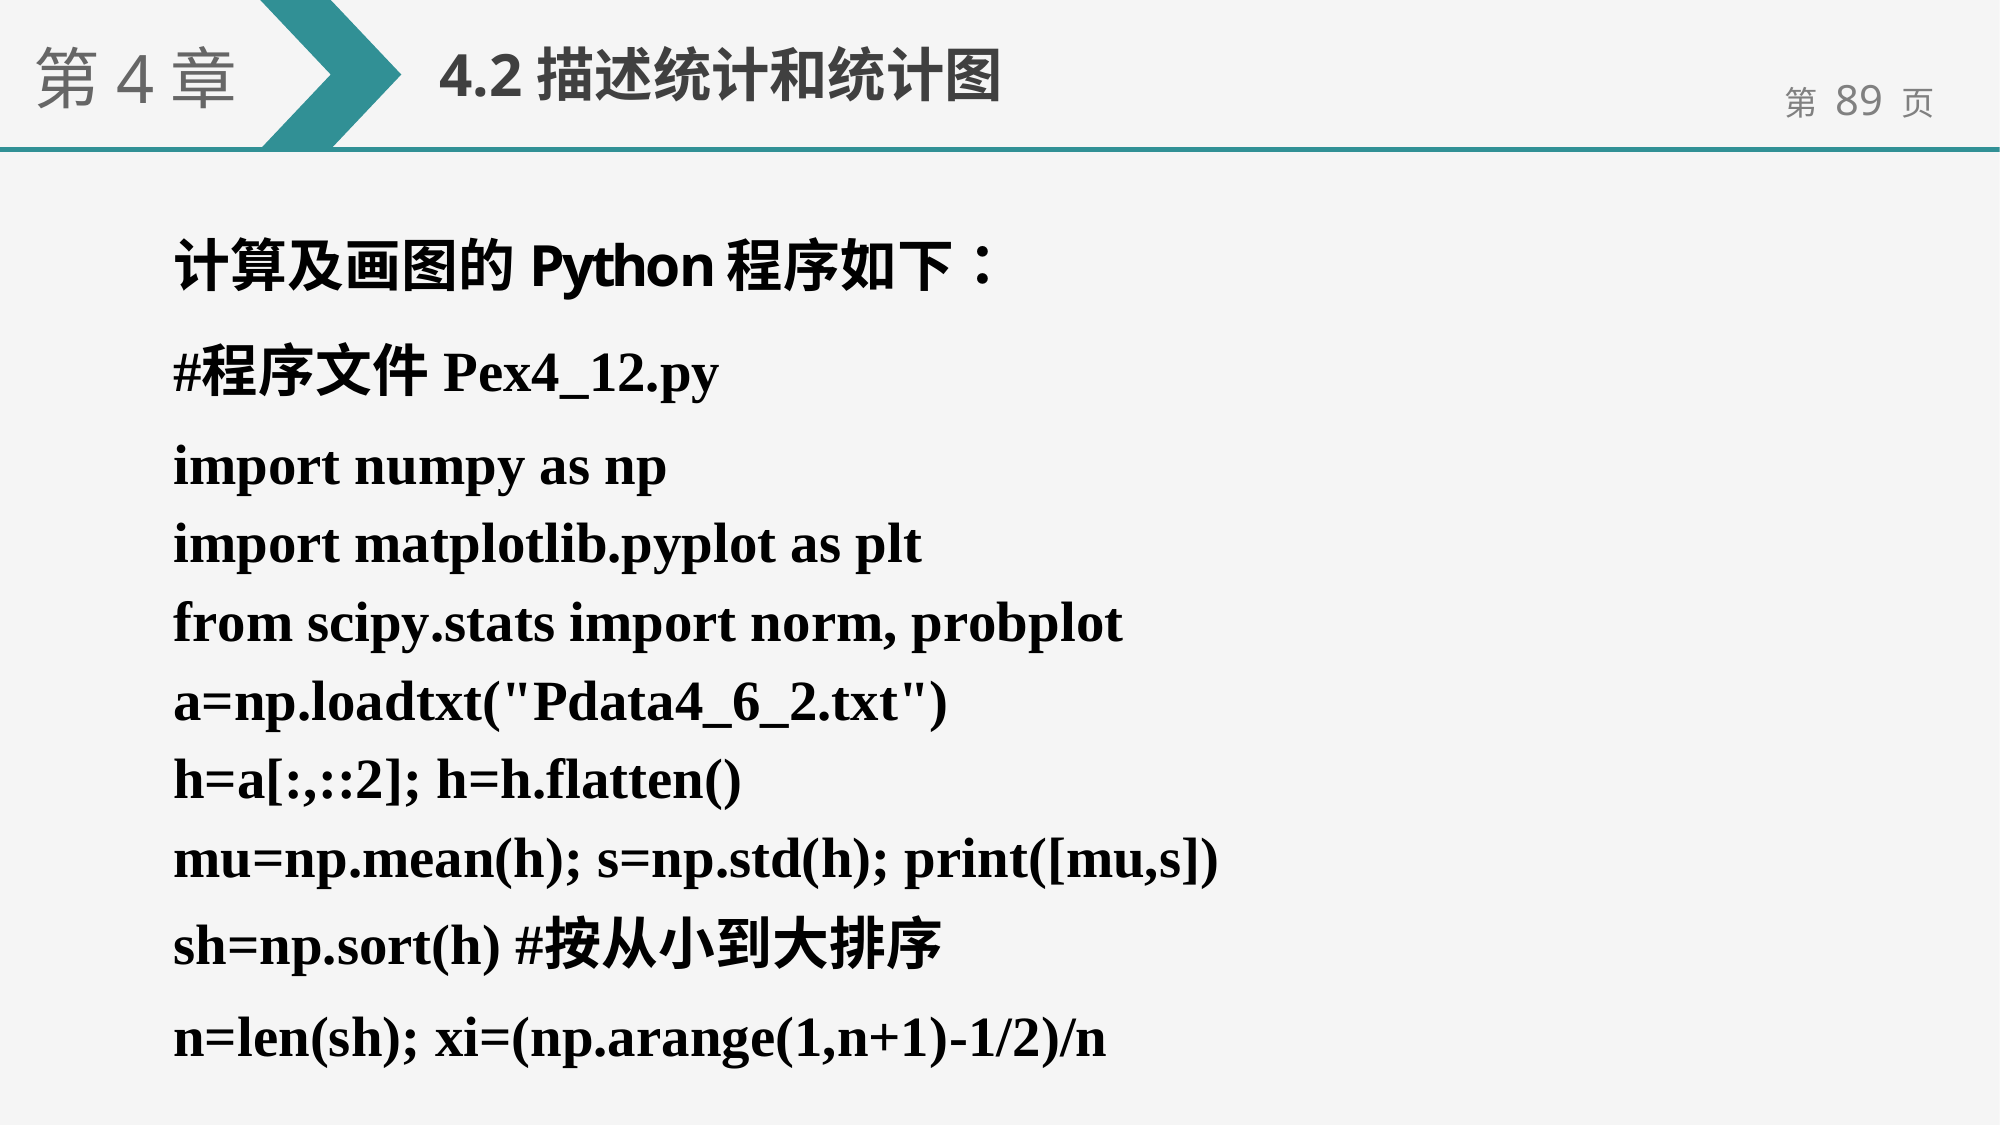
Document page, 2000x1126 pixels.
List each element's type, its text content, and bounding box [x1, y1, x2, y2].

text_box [59, 218, 1907, 1113]
text_box 4.2描述统计和统计图 [424, 31, 1366, 116]
text_box 第4章 [19, 29, 253, 125]
text_box [258, 0, 403, 148]
